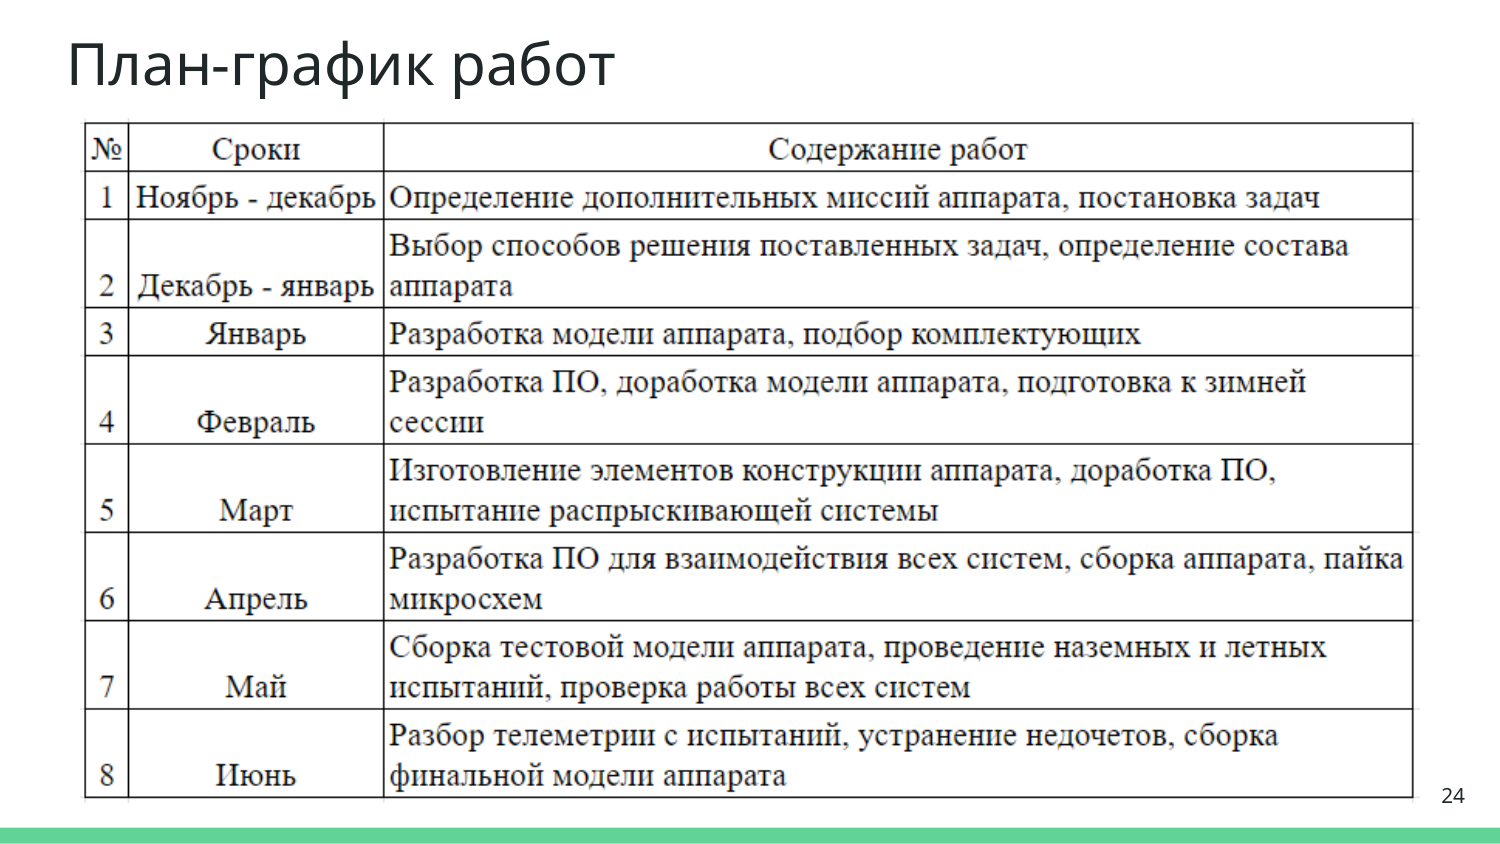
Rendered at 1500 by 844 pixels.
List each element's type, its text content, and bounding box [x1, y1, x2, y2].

title План-график работ [51, 11, 1449, 106]
picture [79, 117, 1421, 803]
slide_number 24 [1389, 764, 1480, 830]
